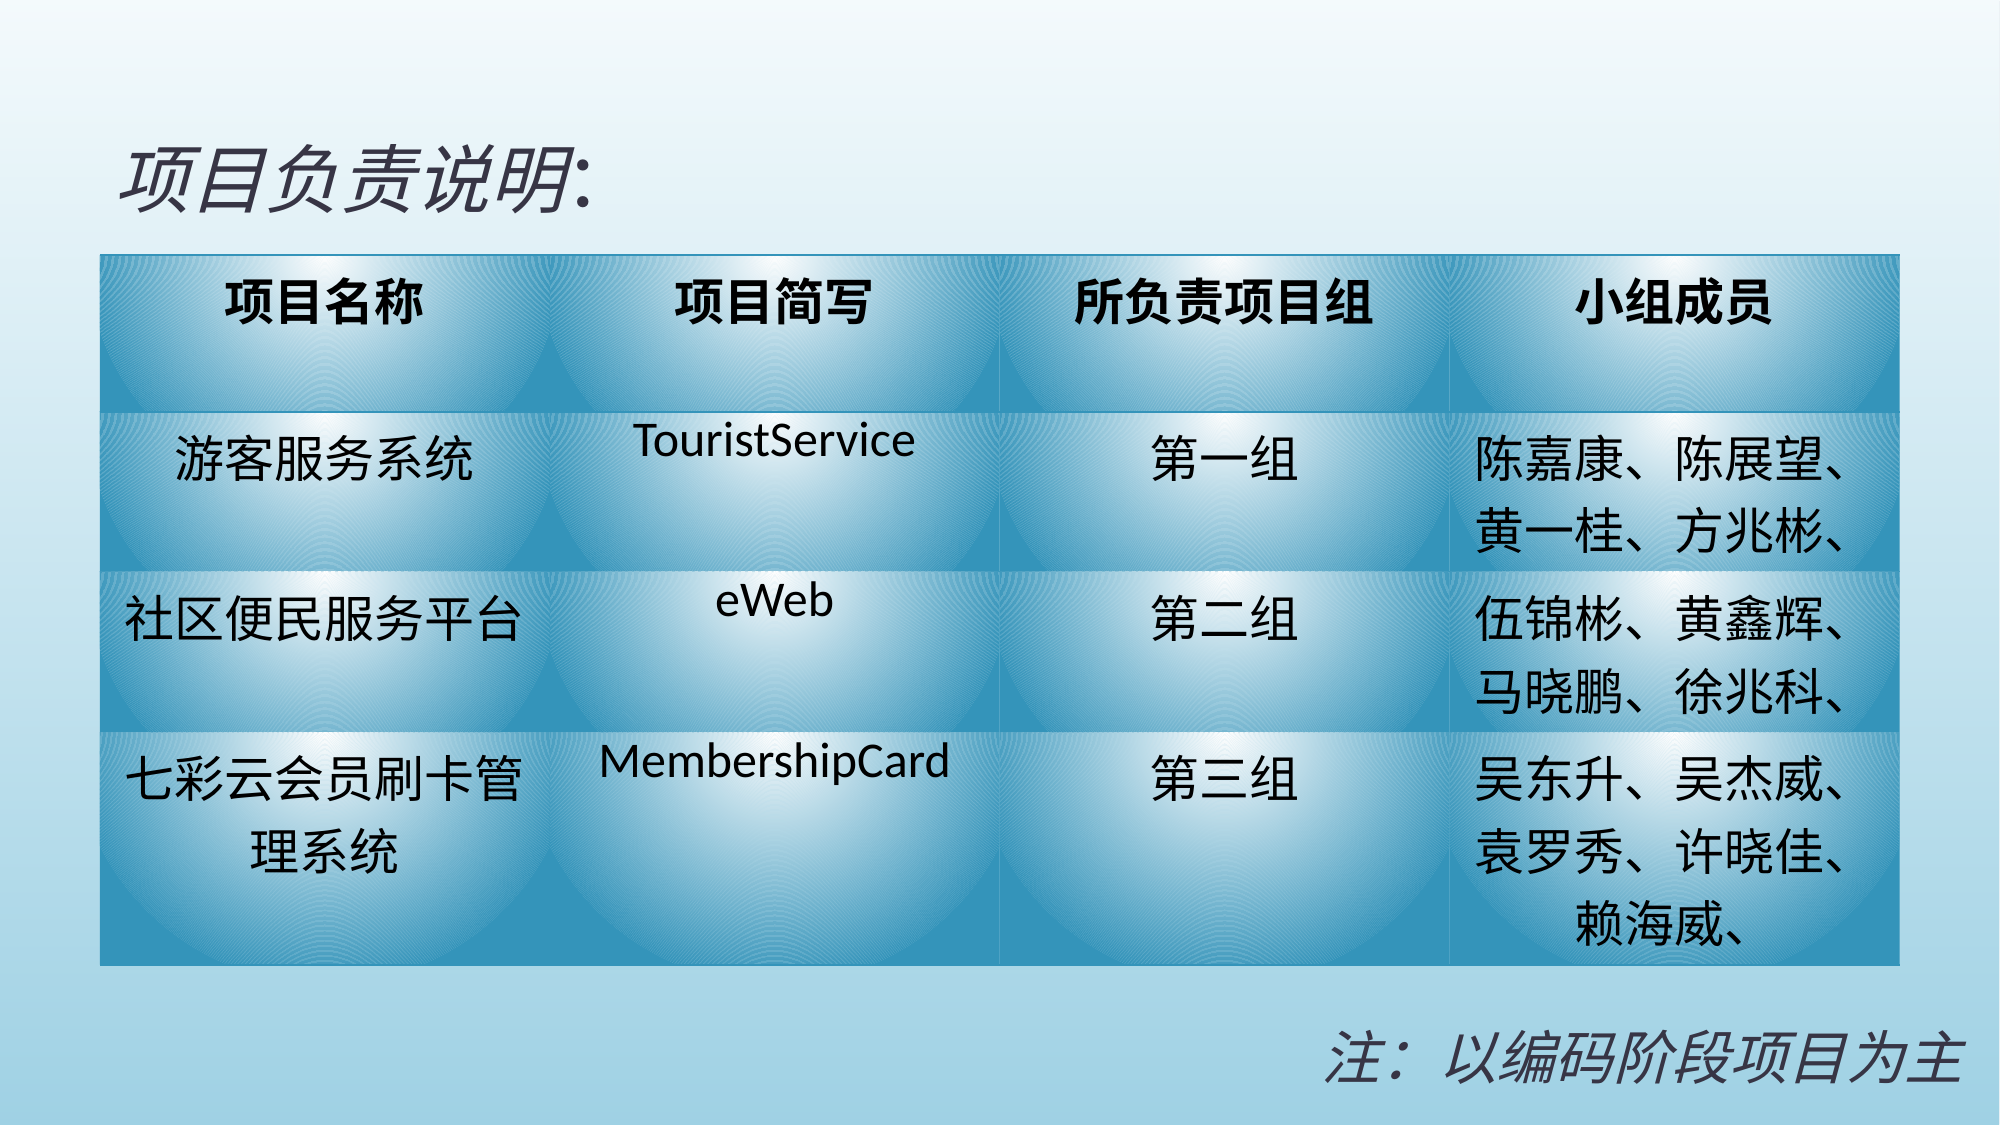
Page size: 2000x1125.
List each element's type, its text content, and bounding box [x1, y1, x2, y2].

table_cell 伍锦彬、黄鑫辉、 马晓鹏、徐兆科、 [1450, 572, 1900, 732]
table_cell 第一组 [1000, 413, 1450, 572]
table_cell 社区便民服务平台 [100, 572, 550, 732]
table_cell eWeb [550, 572, 1000, 732]
table_header 所负责项目组 [1000, 256, 1450, 411]
table_header 项目名称 [100, 256, 550, 411]
title 项目负责说明： [99, 54, 1900, 230]
table_cell MembershipCard [550, 732, 1000, 964]
table_cell 第二组 [1000, 572, 1450, 732]
table_cell TouristService [550, 413, 1000, 572]
table_cell 第三组 [1000, 732, 1450, 964]
table_header 项目简写 [550, 256, 1000, 411]
table_cell 陈嘉康、陈展望、 黄一桂、方兆彬、 [1450, 413, 1900, 572]
table_cell 游客服务系统 [100, 413, 550, 572]
table_cell 吴东升、吴杰威、 袁罗秀、许晓佳、 赖海威、 [1450, 732, 1900, 928]
text_box 注：以编码阶段项目为主 [1306, 928, 2000, 1104]
table_cell 七彩云会员刷卡管理系统 [100, 732, 550, 964]
table_header 小组成员 [1450, 256, 1900, 411]
